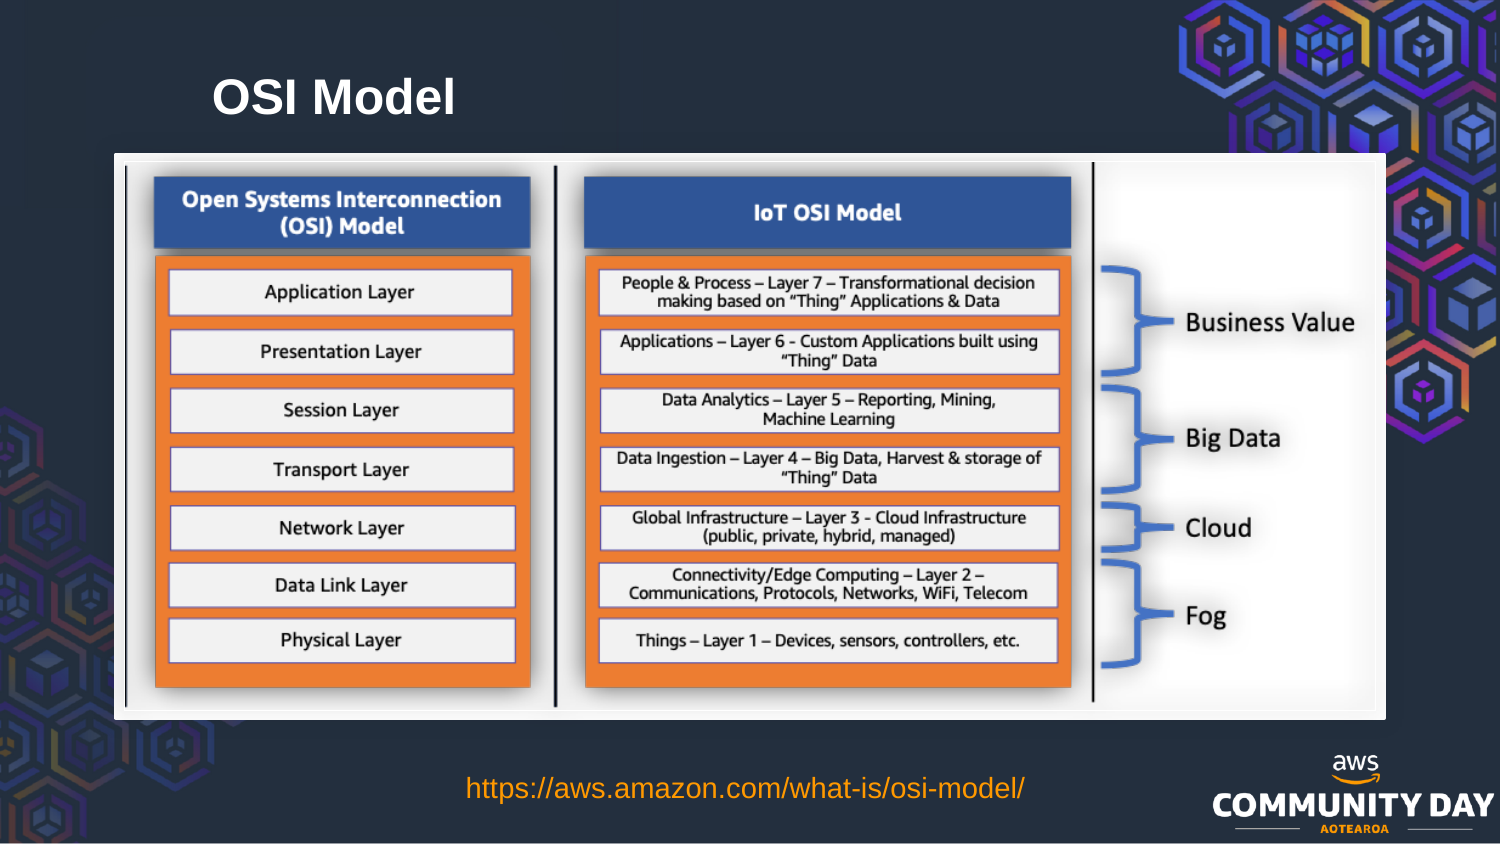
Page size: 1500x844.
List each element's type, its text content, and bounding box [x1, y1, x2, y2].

text_box https://aws.amazon.com/what-is/osi-model/ [374, 761, 1125, 812]
picture [0, 0, 1500, 844]
text_box OSI Model [196, 56, 1303, 151]
